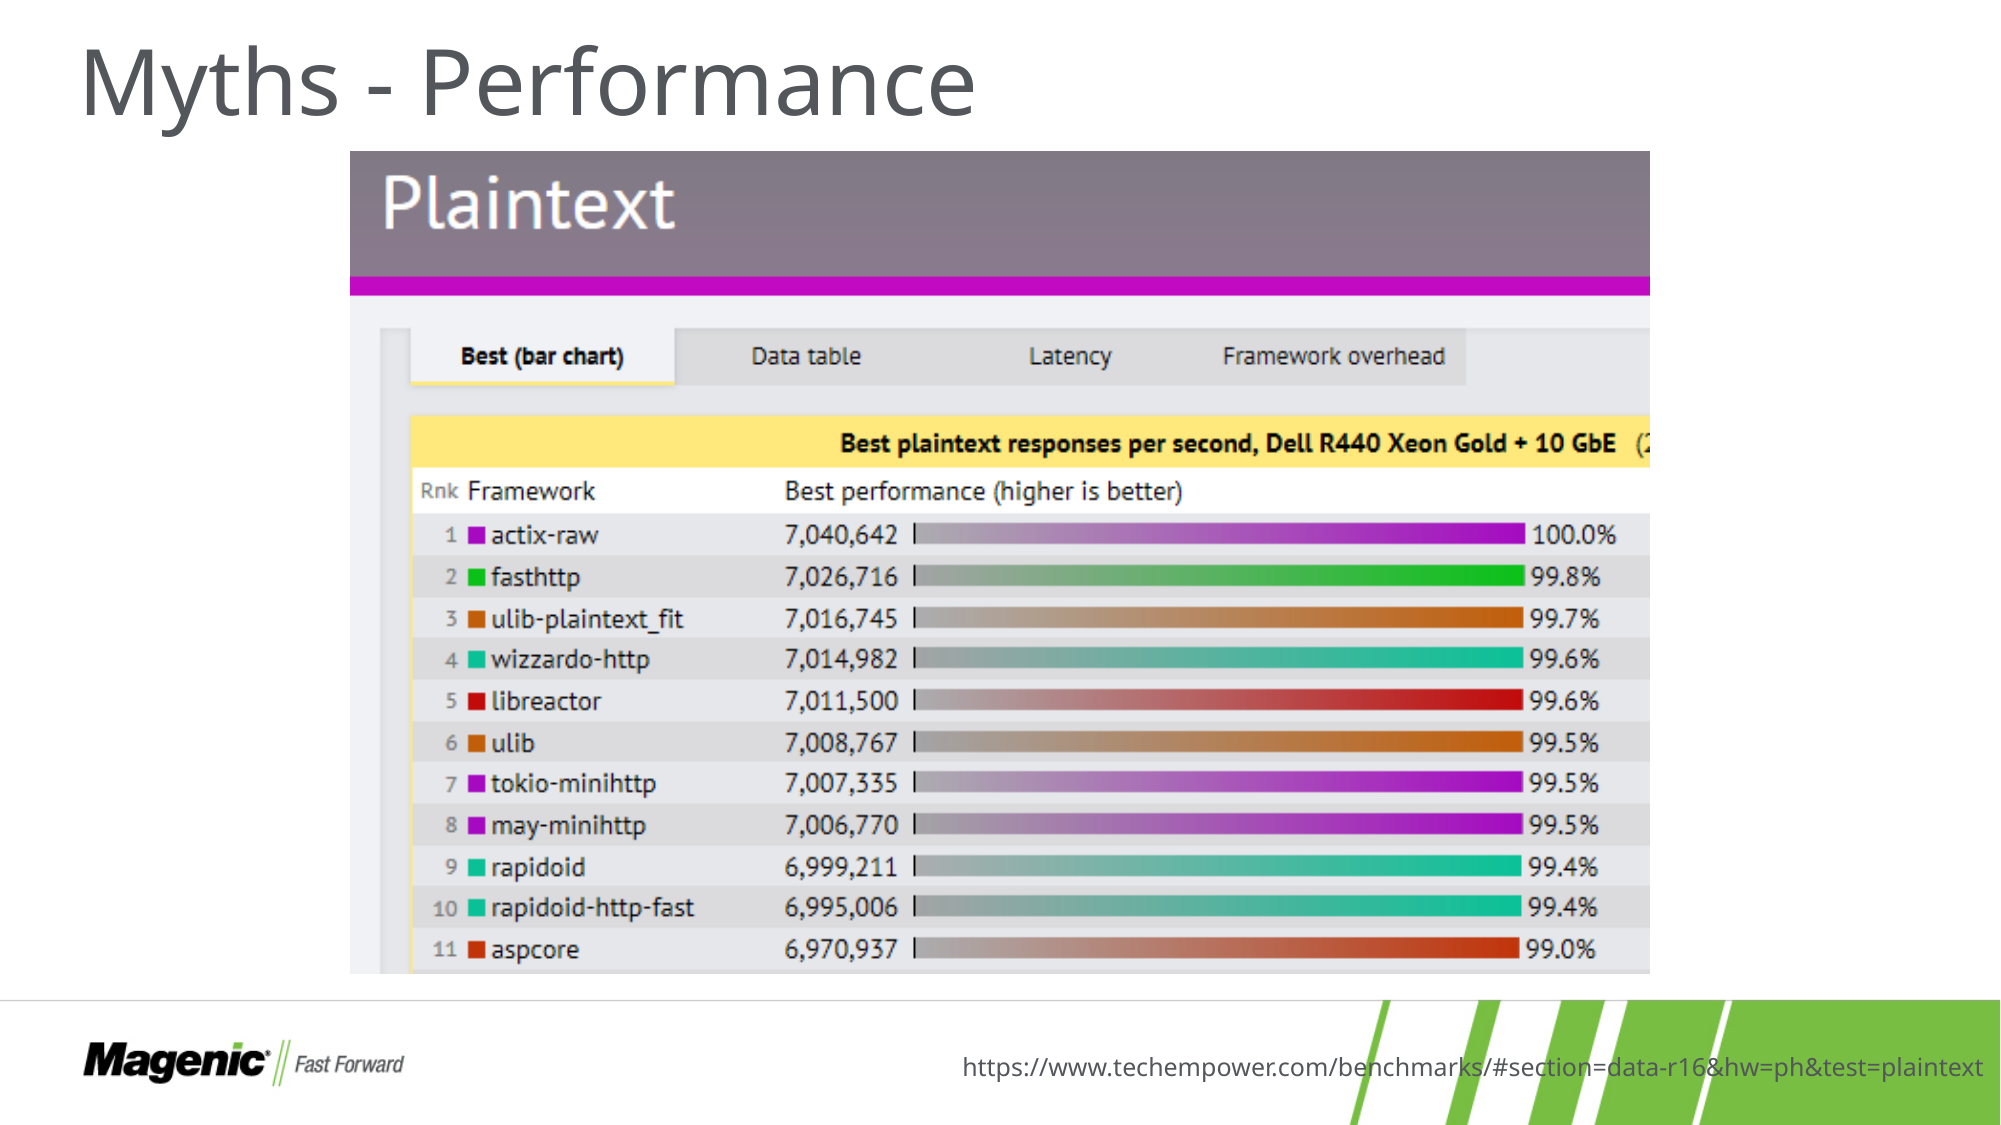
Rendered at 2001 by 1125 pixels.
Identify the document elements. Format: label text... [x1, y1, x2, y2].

text_box https://www.techempower.com/benchmarks/#section=data-r16&hw=ph&test=plaintext [920, 1029, 2000, 1104]
title Myths - Performance [63, 41, 1938, 131]
picture [0, 0, 2001, 1125]
